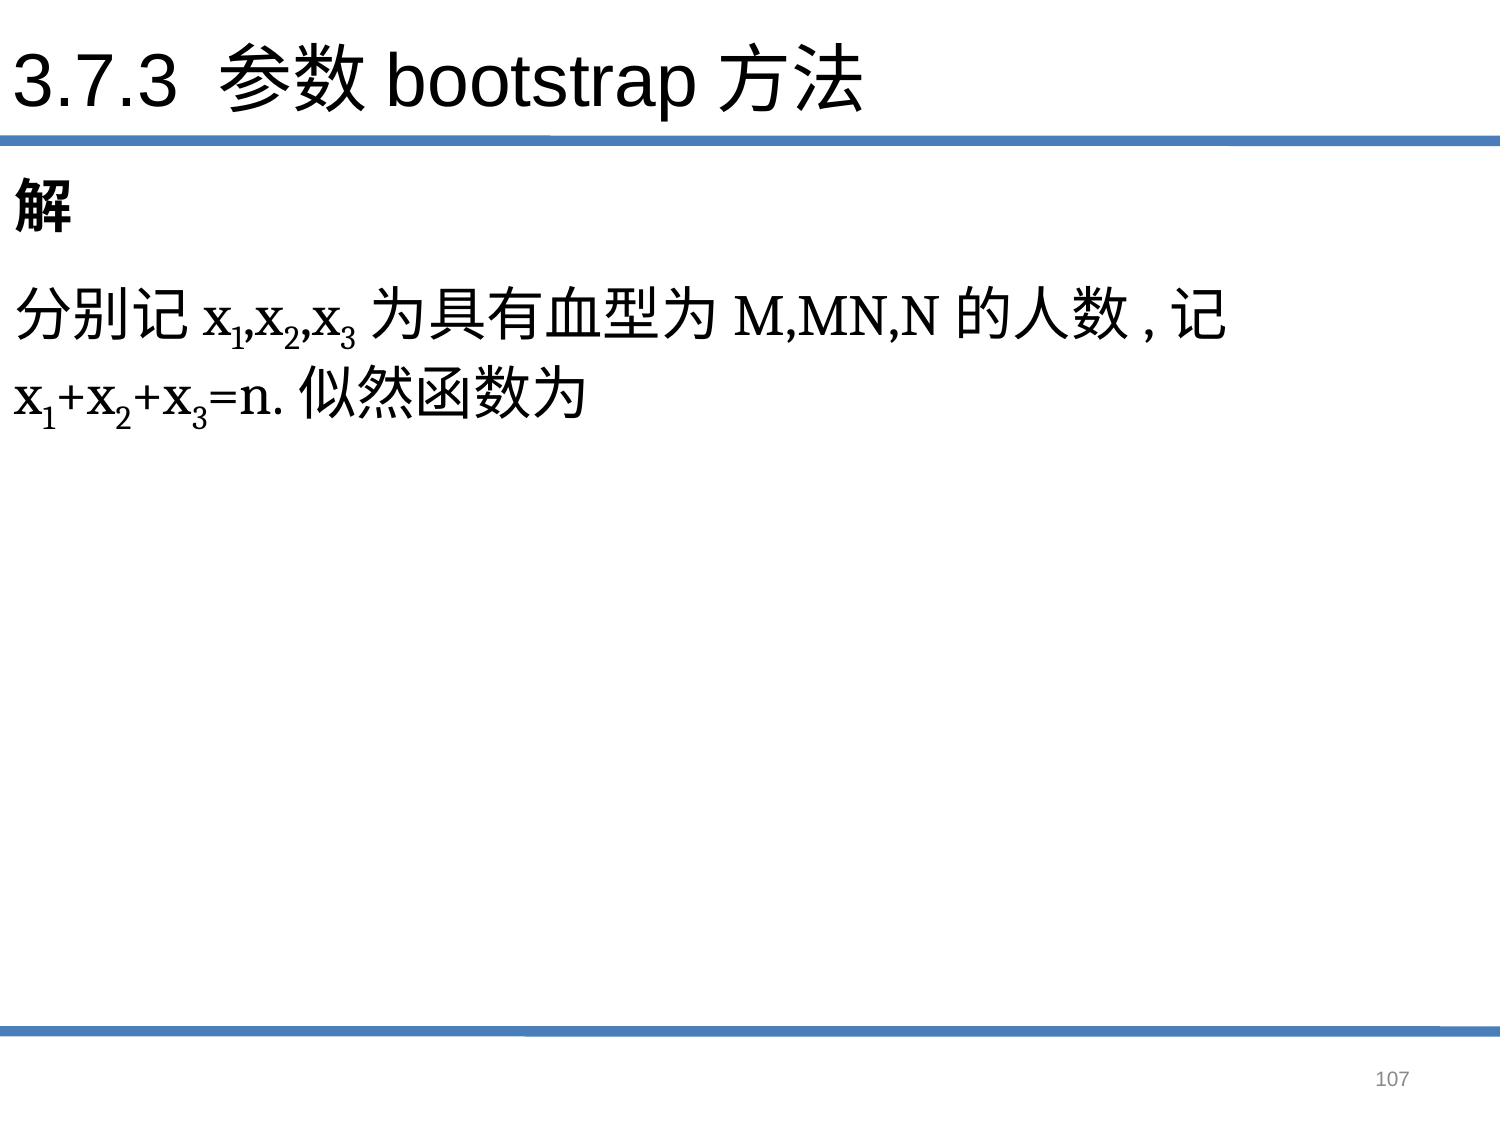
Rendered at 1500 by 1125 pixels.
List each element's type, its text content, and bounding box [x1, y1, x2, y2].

title 3.7.3 参数bootstrap方法 [0, 23, 1348, 129]
slide_number 107 [1074, 1048, 1425, 1109]
